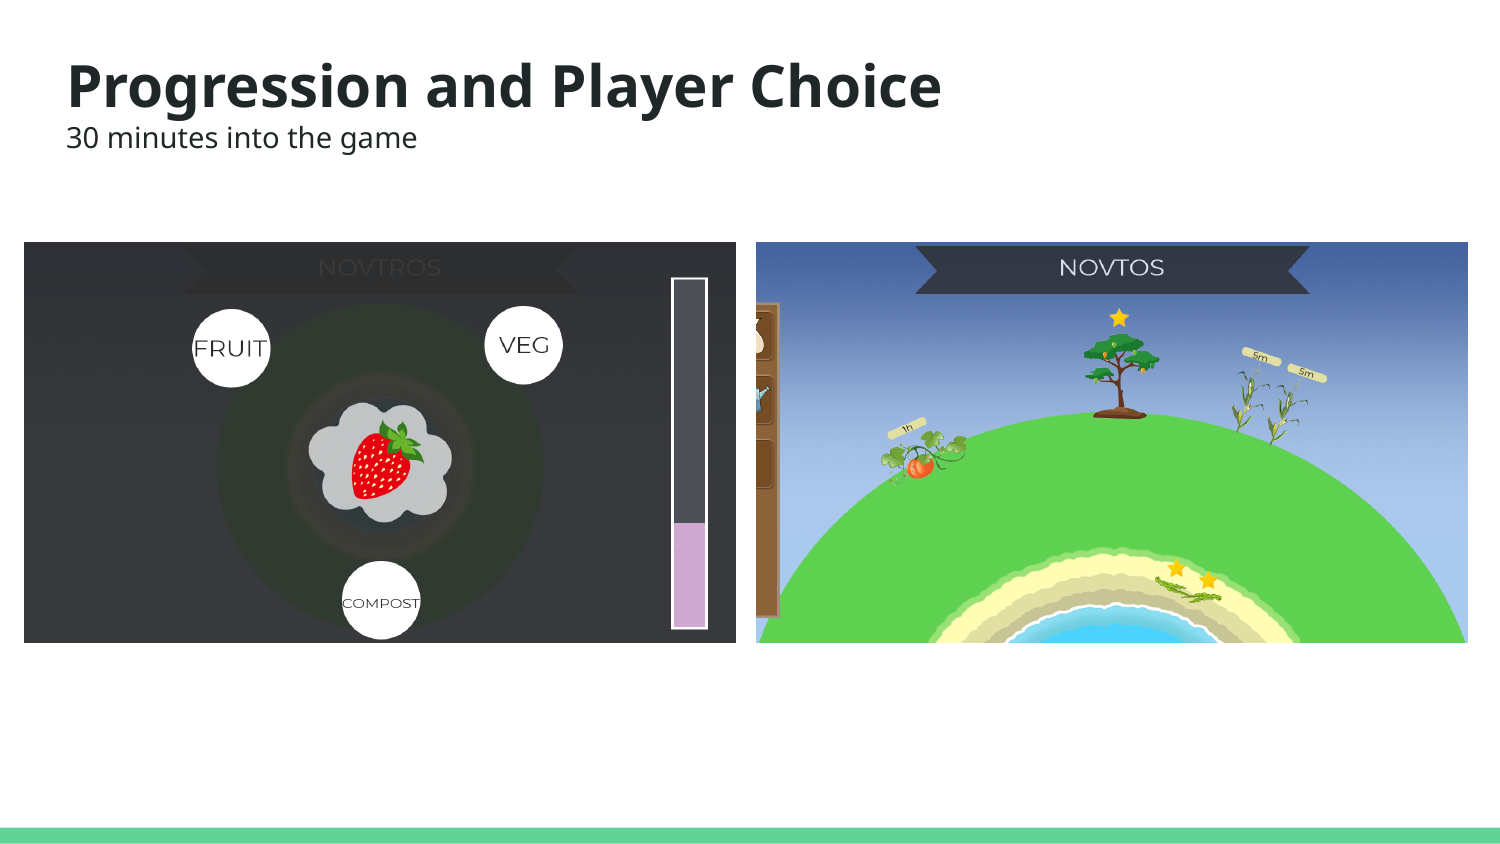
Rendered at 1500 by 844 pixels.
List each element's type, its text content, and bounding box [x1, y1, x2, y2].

picture [24, 242, 736, 643]
title Progression and Player Choice 30 minutes into the game [51, 34, 1449, 170]
picture [756, 242, 1468, 643]
